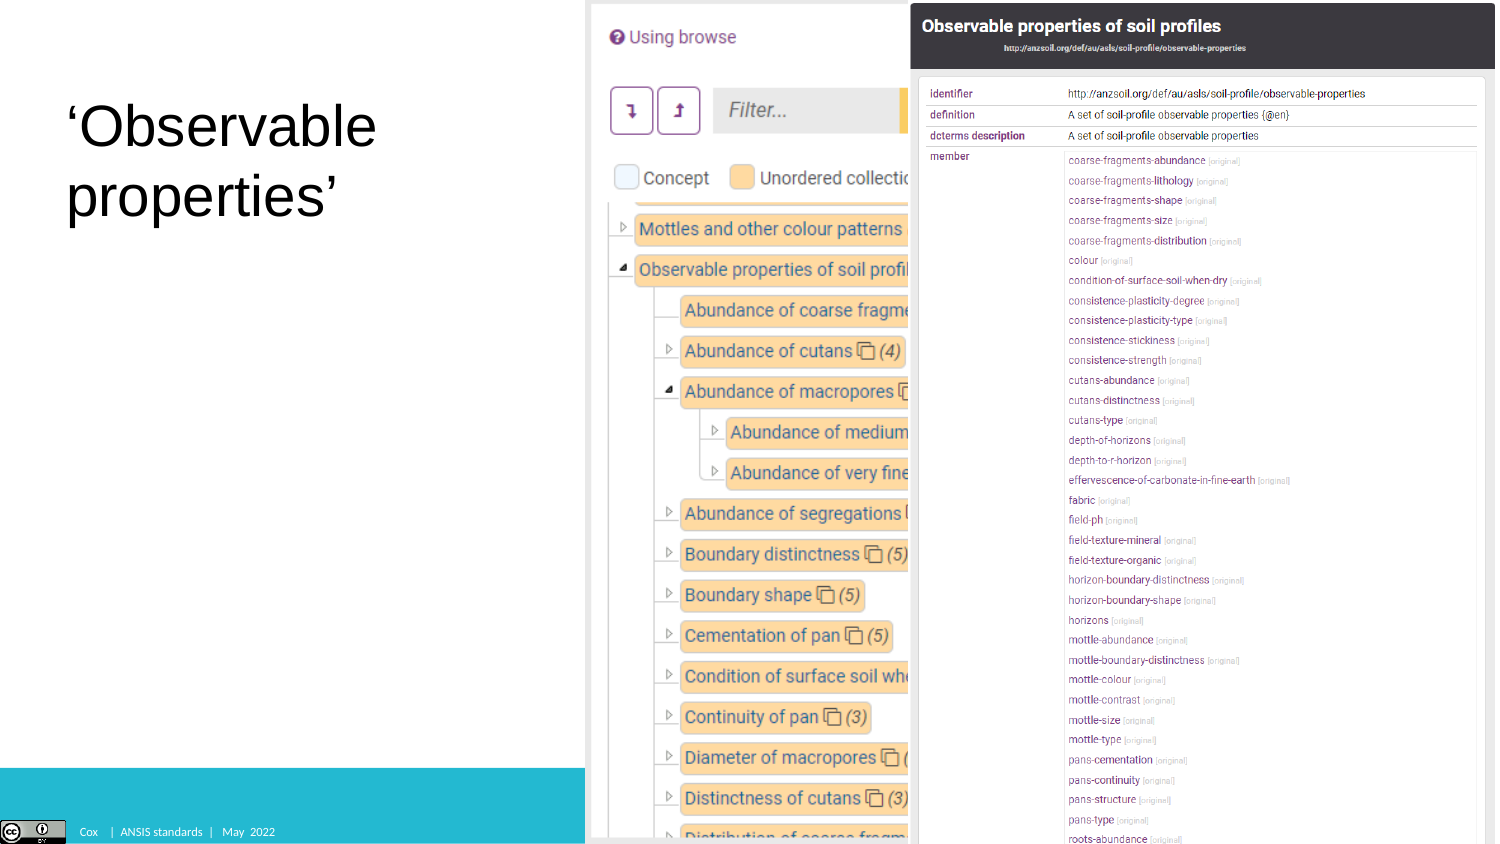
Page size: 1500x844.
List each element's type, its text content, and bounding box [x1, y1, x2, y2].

picture [0, 820, 66, 844]
picture [584, 0, 1500, 844]
title ‘Observable properties’ [51, 72, 567, 267]
